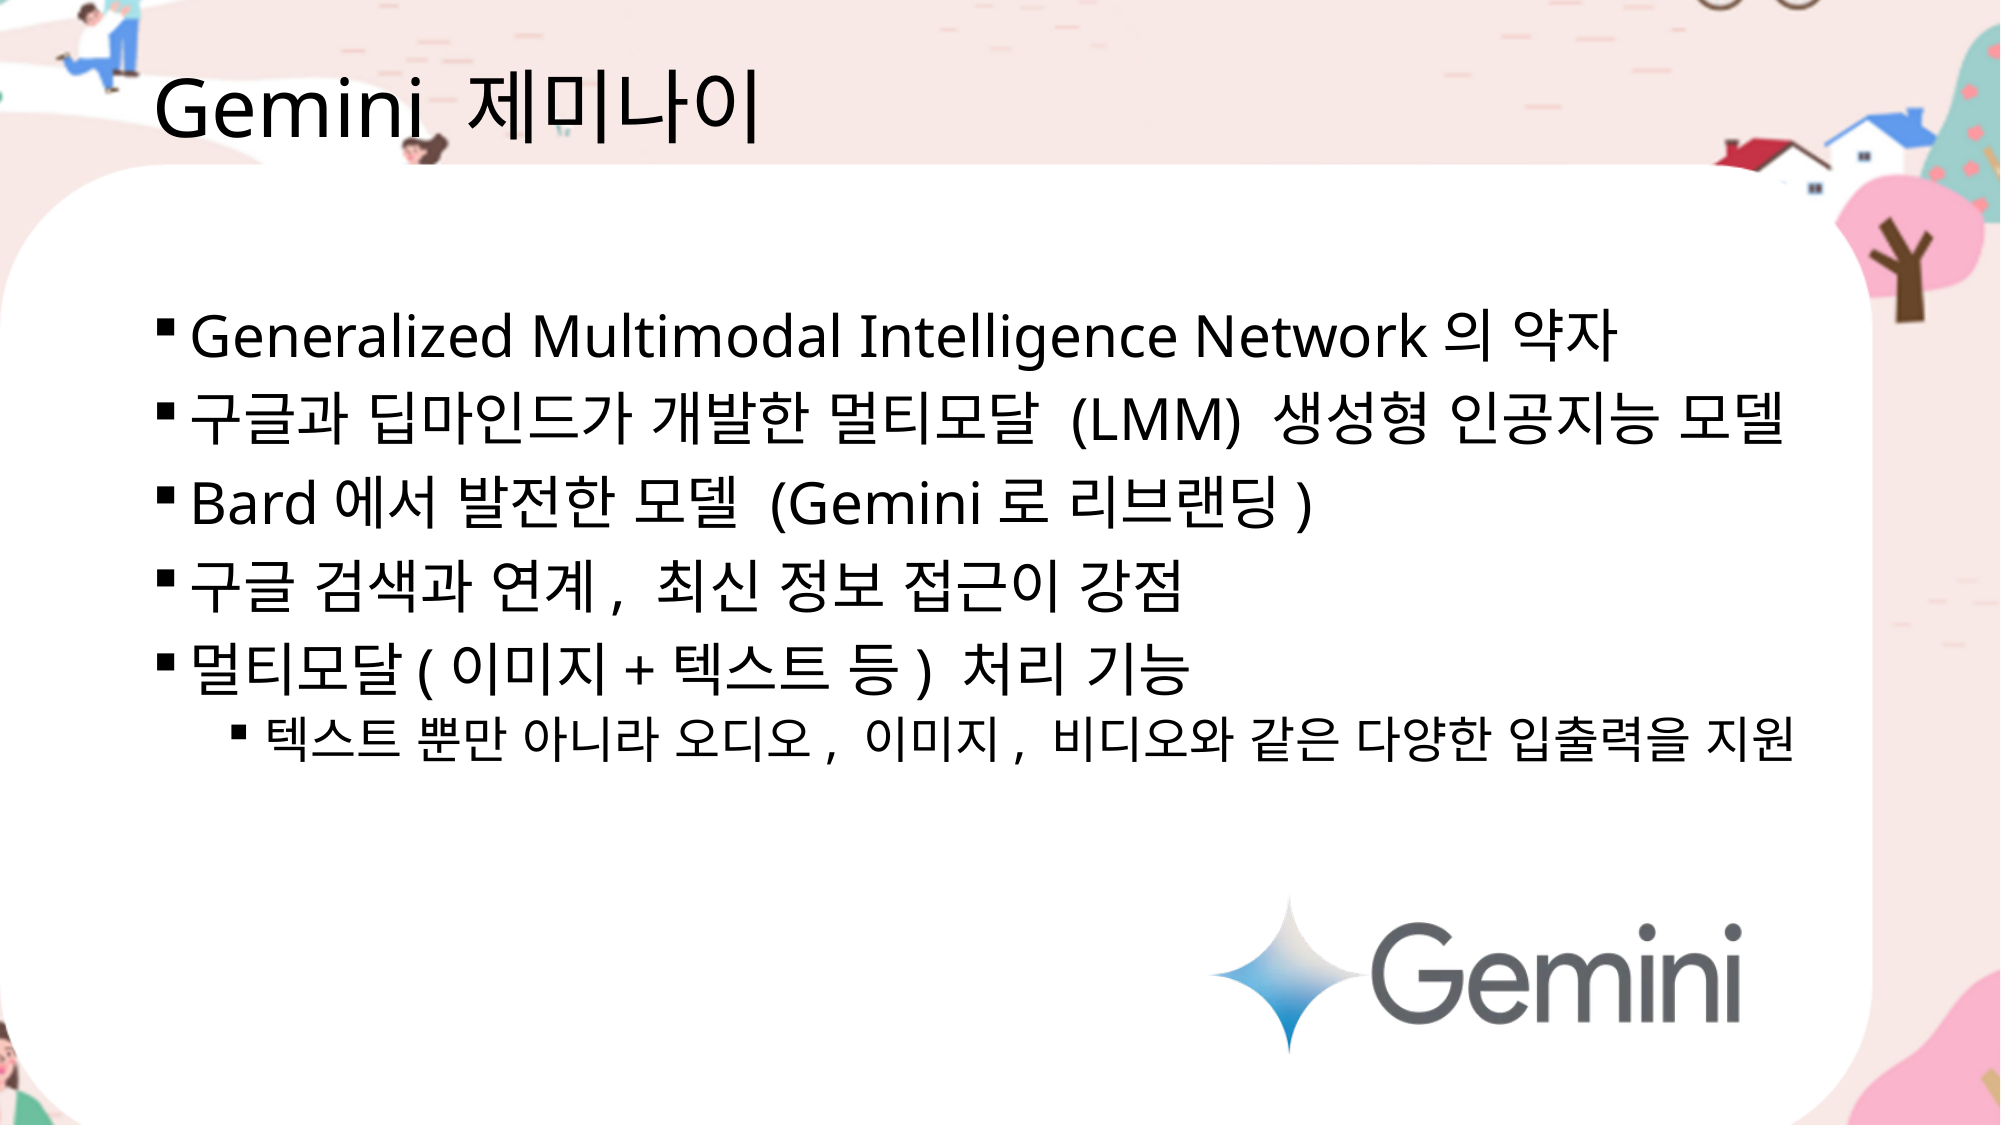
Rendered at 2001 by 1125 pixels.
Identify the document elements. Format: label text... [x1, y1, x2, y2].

picture [0, 0, 2001, 1125]
list Generalized Multimodal Intelligence Network의 약자 구글과 딥마인드가 개발한 멀티모달 (LMM) 생성형 인공지능 모델 Bard에서 발전한 모델 (Gemini로 리브랜딩) 구글 검색과 연계, 최신 정보 접근이 강점 멀티모달(이미지+텍스트 등) 처리 기능 텍스트 뿐만 아니라 오디오, 이미지, 비디오와 같은 다양한 입출력을 지원 [137, 299, 1863, 1014]
title Gemini 제미나이 [137, 59, 1863, 164]
